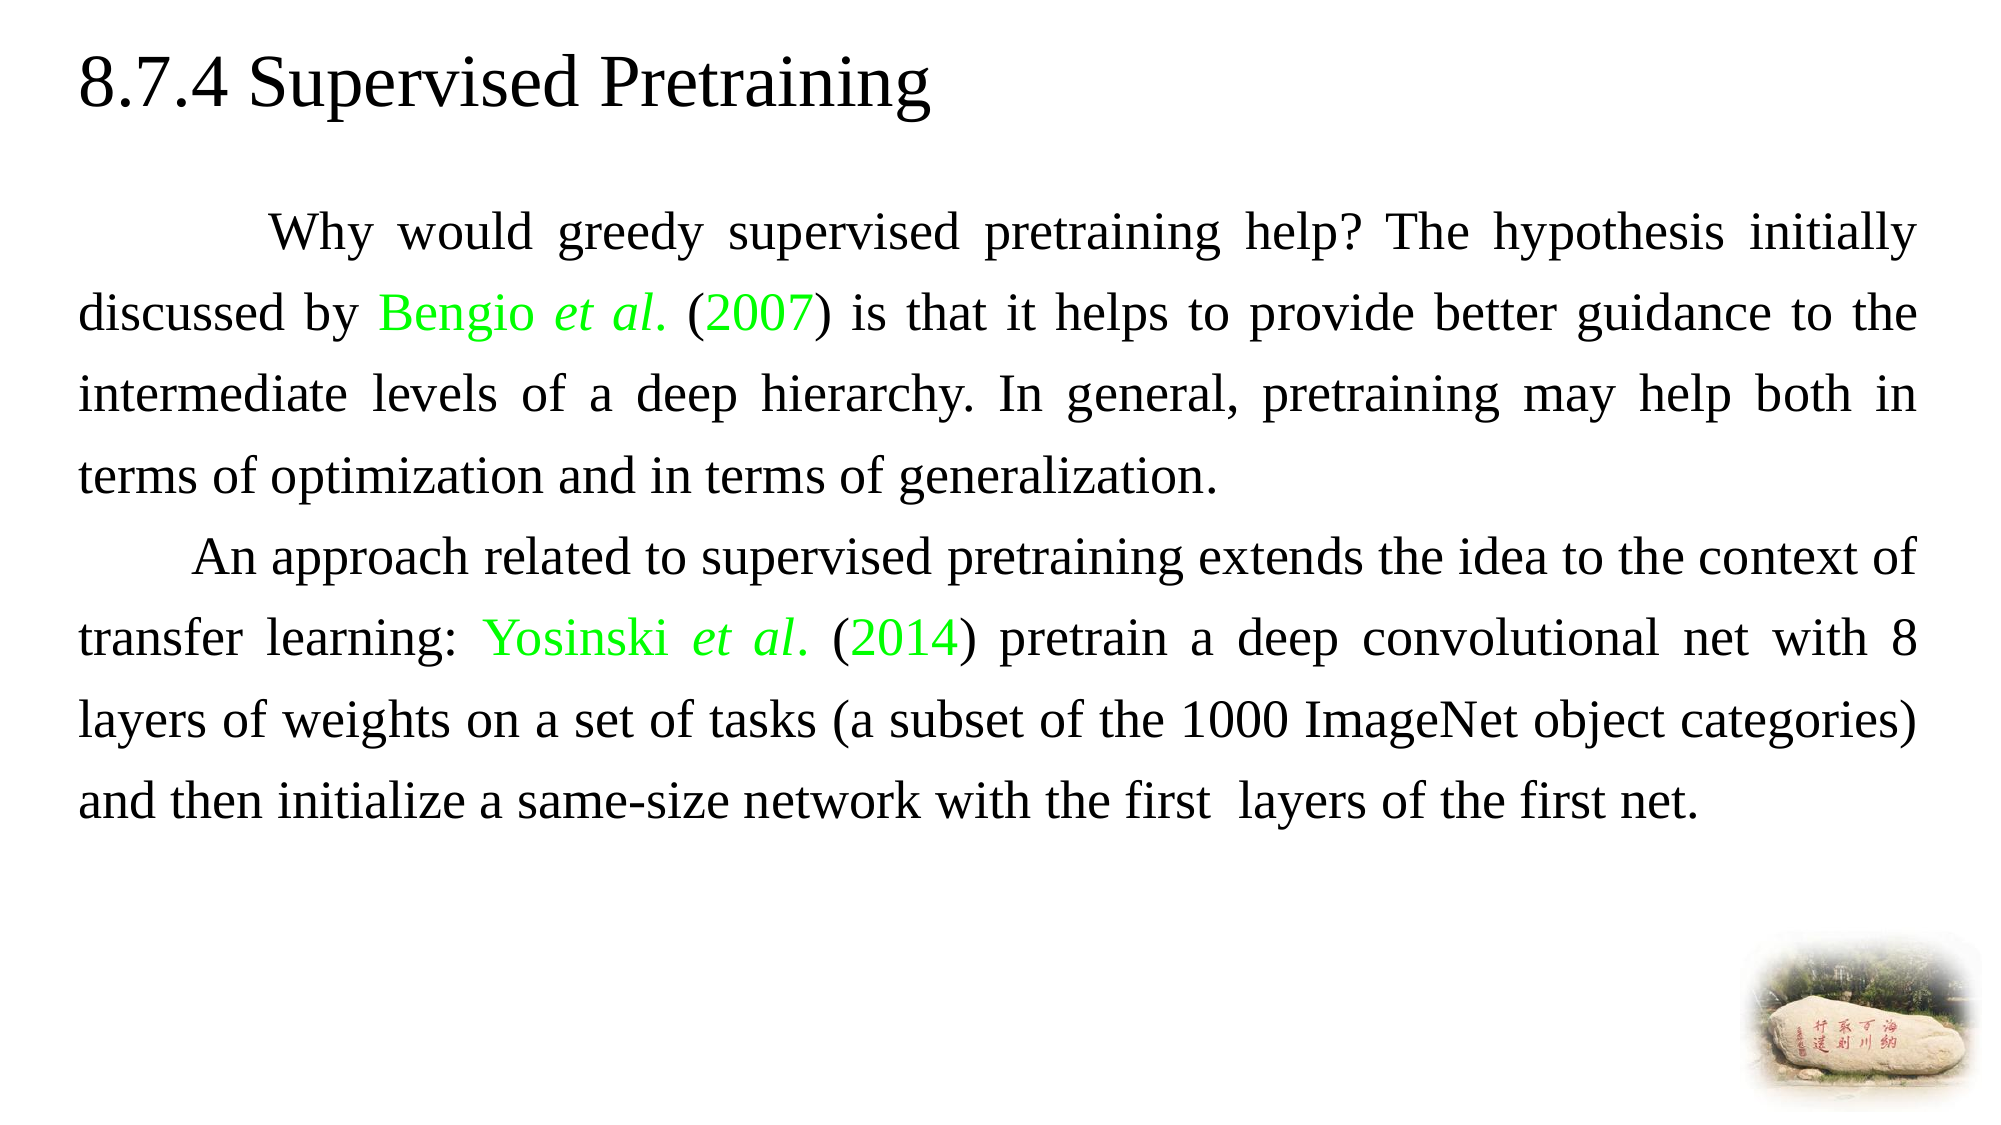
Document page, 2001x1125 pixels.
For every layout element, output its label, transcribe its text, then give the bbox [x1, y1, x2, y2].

title 8.7.4 Supervised Pretraining [63, 21, 1789, 142]
picture [1740, 927, 1985, 1112]
